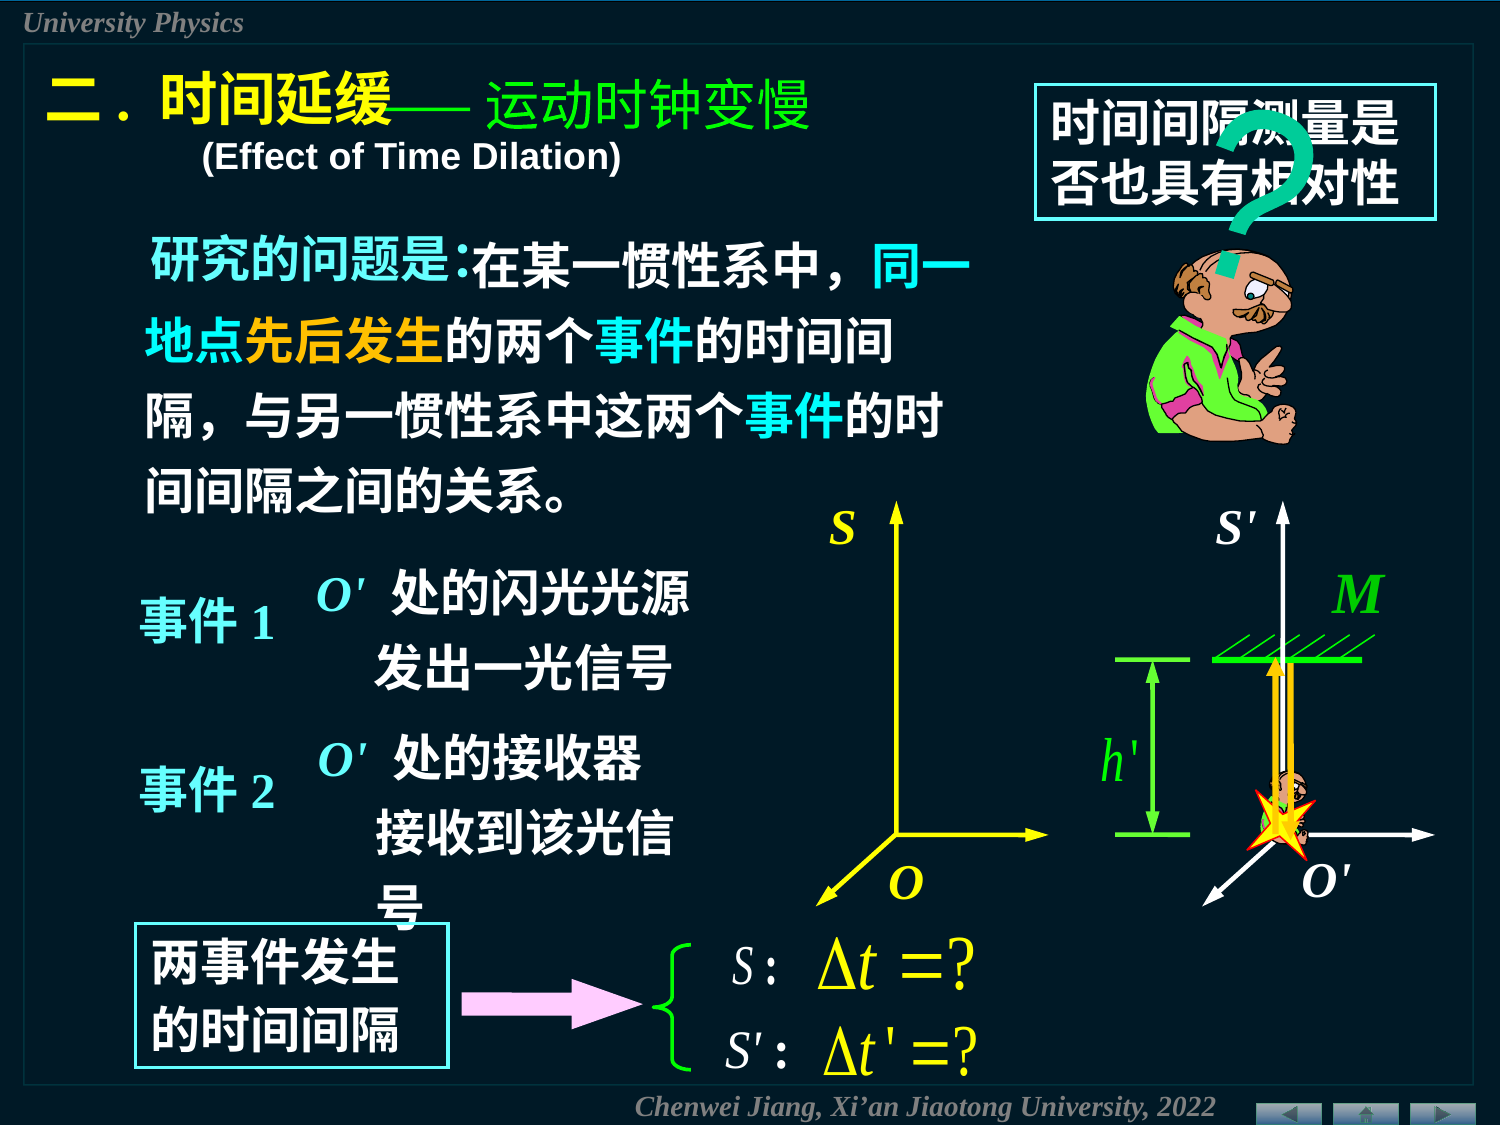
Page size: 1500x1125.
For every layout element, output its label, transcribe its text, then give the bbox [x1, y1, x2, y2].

text_box [466, 985, 629, 1023]
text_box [1260, 770, 1309, 846]
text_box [813, 487, 1049, 918]
text_box 研究的问题是： [135, 219, 561, 295]
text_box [813, 1017, 987, 1095]
text_box [653, 944, 691, 1070]
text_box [806, 918, 987, 1010]
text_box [714, 933, 783, 1000]
text_box 事件1 [123, 582, 337, 657]
text_box 在某一惯性系中，同一地点先后发生的两个事件的时间间隔，与另一惯性系中这两个事件的时间间隔之间的关系。 [129, 211, 1006, 527]
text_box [1200, 487, 1436, 916]
text_box 事件2 [123, 751, 302, 827]
text_box O' 处的闪光光源发出一光信号 [301, 539, 716, 704]
text_box 两事件发生的时间间隔 [135, 923, 449, 1068]
text_box O' 处的接收器接收到该光信号 [302, 704, 703, 945]
text_box 时间间隔测量是 否也具有相对性 [1035, 84, 1436, 220]
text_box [716, 1018, 798, 1083]
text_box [1092, 659, 1191, 835]
text_box 二. 时间延缓 (Effect of Time Dilation) [29, 54, 691, 185]
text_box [1146, 108, 1302, 445]
